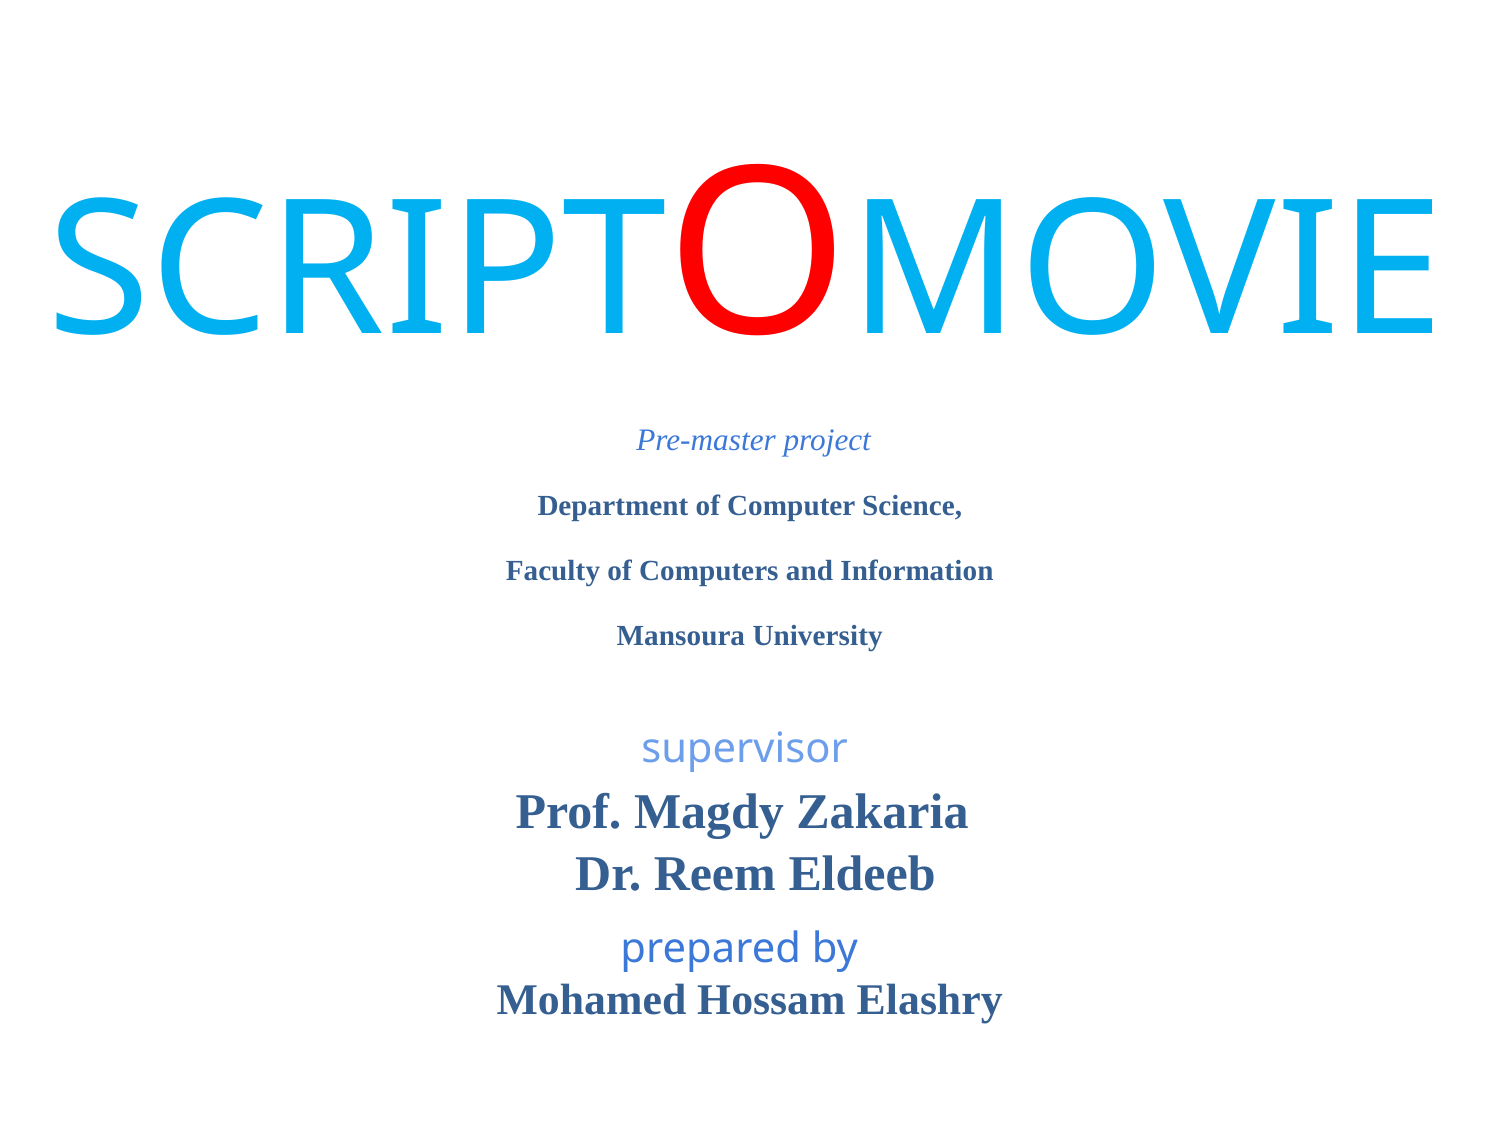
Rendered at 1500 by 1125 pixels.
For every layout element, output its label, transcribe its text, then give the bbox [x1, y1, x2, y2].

text_box supervisor Prof. Magdy Zakaria Dr. Reem Eldeeb prepared by Mohamed Hossam Elashry [0, 712, 1500, 1067]
title SCRIPTOMOVIE [0, 63, 1492, 405]
subtitle Pre-master project Department of Computer Science, Faculty of Computers and Information Mansoura University [0, 405, 1500, 712]
